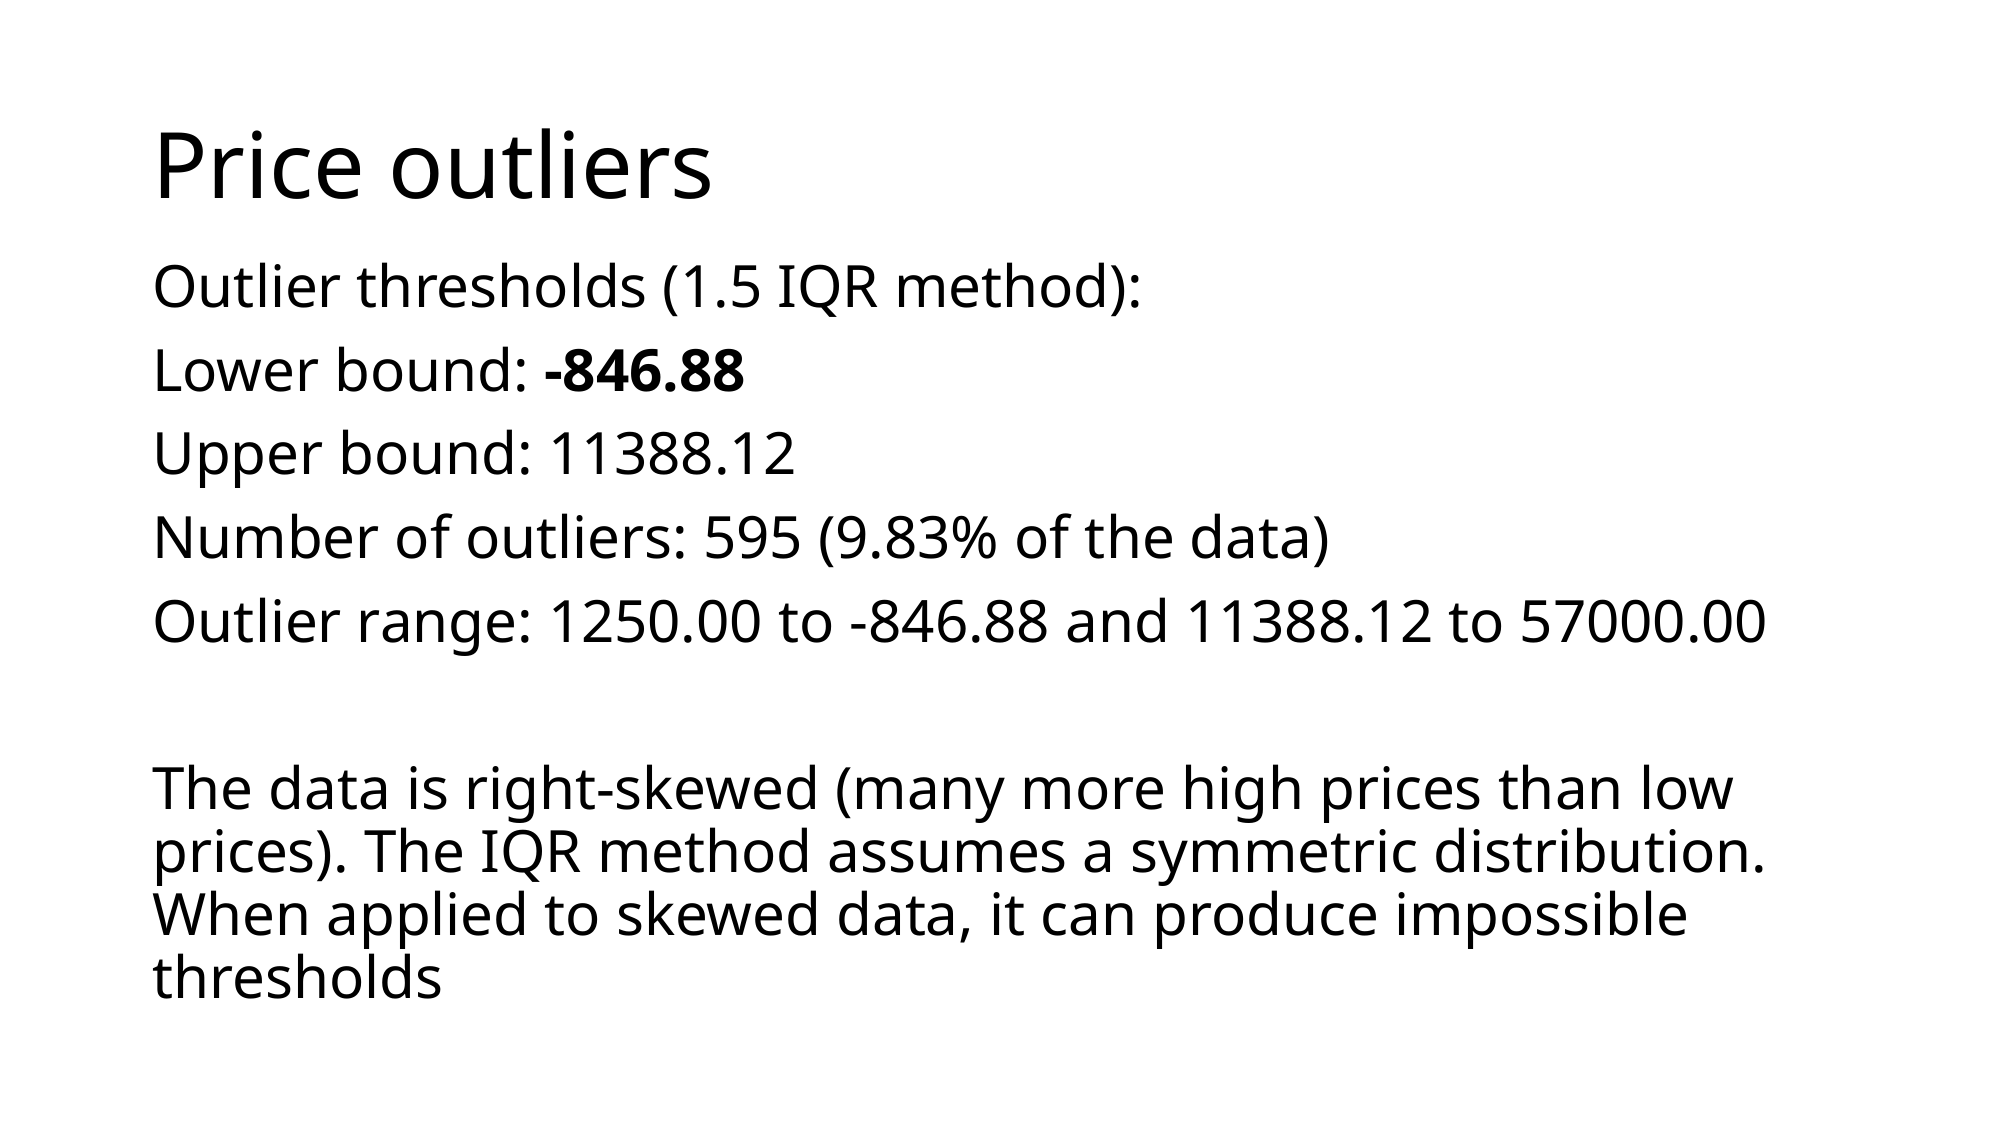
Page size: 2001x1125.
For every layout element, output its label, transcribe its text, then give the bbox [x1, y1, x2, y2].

list Outlier thresholds (1.5 IQR method): Lower bound: -846.88 Upper bound: 11388.12 Number of outliers: 595 (9.83% of the data) Outlier range: 1250.00 to -846.88 and 11388.12 to 57000.00 The data is right-skewed (many more high prices than low prices). The IQR method assumes a symmetric distribution. When applied to skewed data, it can produce impossible thresholds [137, 249, 1881, 1046]
title Price outliers [137, 59, 1863, 249]
